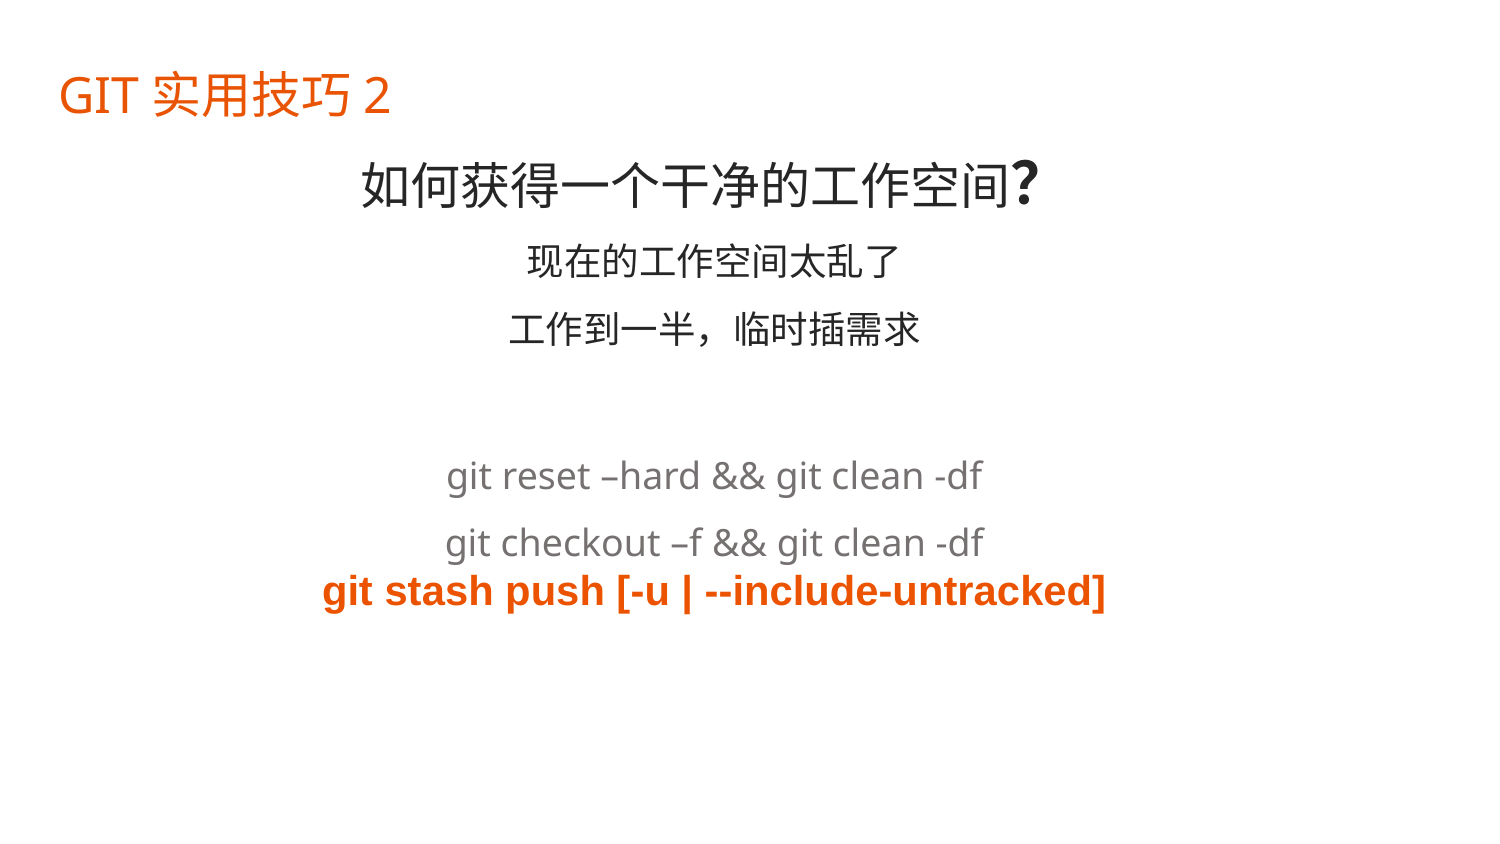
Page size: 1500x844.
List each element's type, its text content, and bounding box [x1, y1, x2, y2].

text_box GIT实用技巧2 [43, 55, 407, 131]
text_box git reset –hard && git clean -df git checkout –f && git clean -df git stash push [-u | --include-untracked] [307, 421, 1122, 672]
text_box 如何获得一个干净的工作空间？ 现在的工作空间太乱了 工作到一半，临时插需求 [289, 138, 1140, 359]
